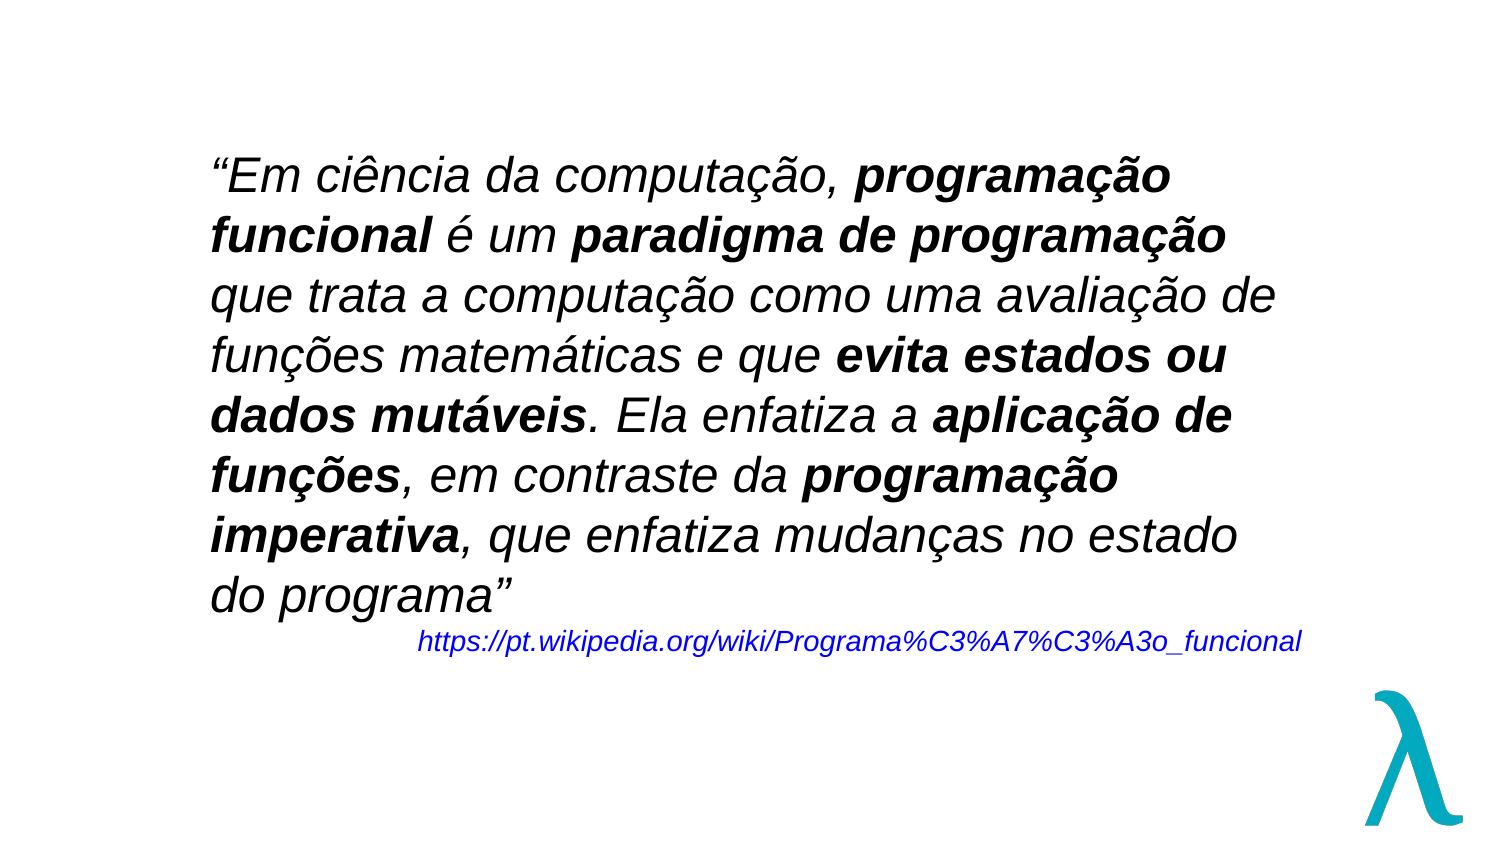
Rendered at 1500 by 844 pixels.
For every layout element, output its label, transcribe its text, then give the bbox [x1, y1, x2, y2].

picture [1331, 677, 1493, 839]
text_box “Em ciência da computação, programação funcional é um paradigma de programação que trata a computação como uma avaliação de funções matemáticas e que evita estados ou dados mutáveis. Ela enfatiza a aplicação de funções, em contraste da programação imperativa, que enfatiza mudanças no estado do programa” https://pt.wikipedia.org/wiki/Programa%C3%A7%C3%A3o_funcional [195, 115, 1318, 685]
